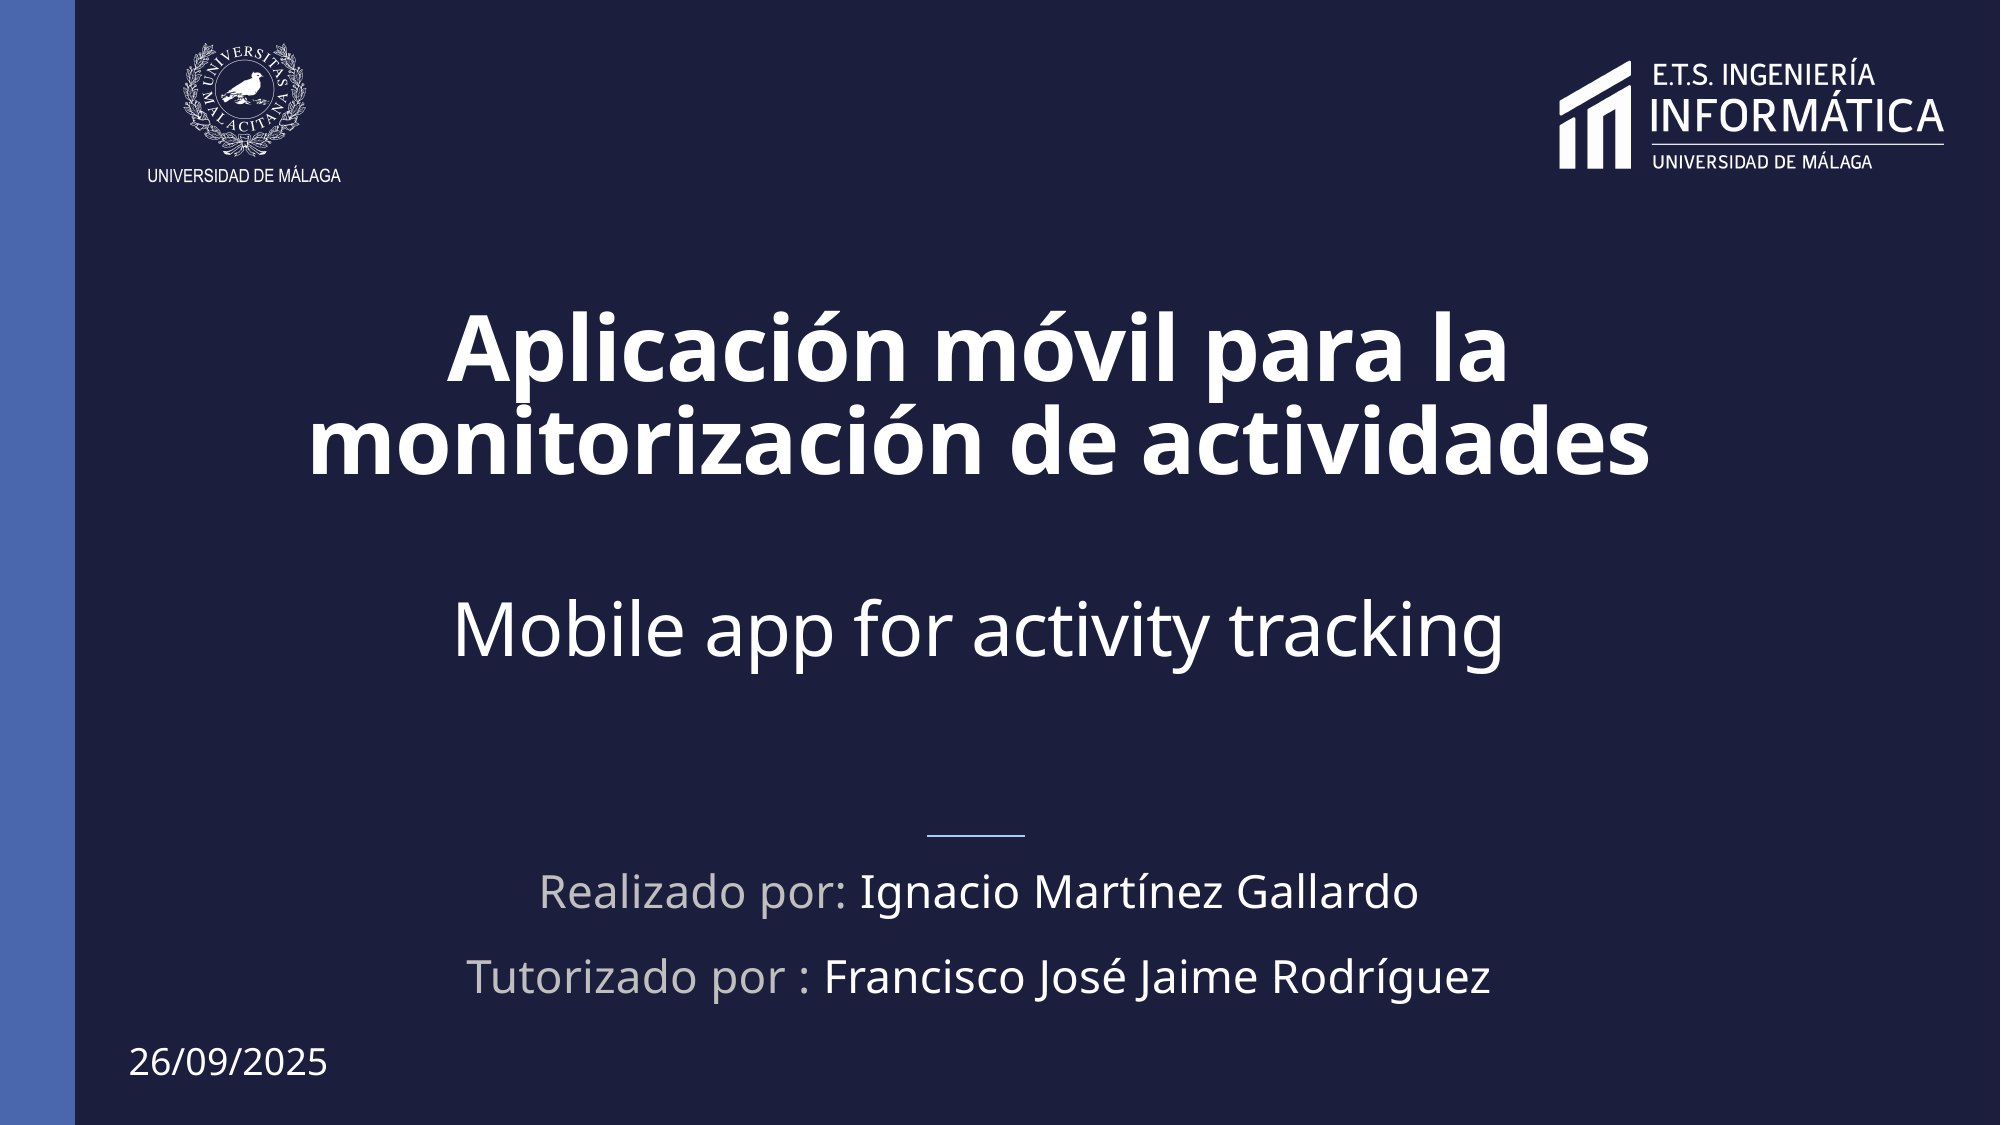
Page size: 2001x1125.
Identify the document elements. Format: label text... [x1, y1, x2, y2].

title Aplicación móvil para la monitorización de actividades Mobile app for activity tracking [206, 172, 1752, 806]
picture [1558, 54, 1947, 171]
text_box 26/09/2025 [113, 1030, 344, 1091]
subtitle Realizado por: Ignacio Martínez Gallardo Tutorizado por : Francisco José Jaime Rodríguez [206, 859, 1752, 1054]
picture [125, 0, 363, 231]
